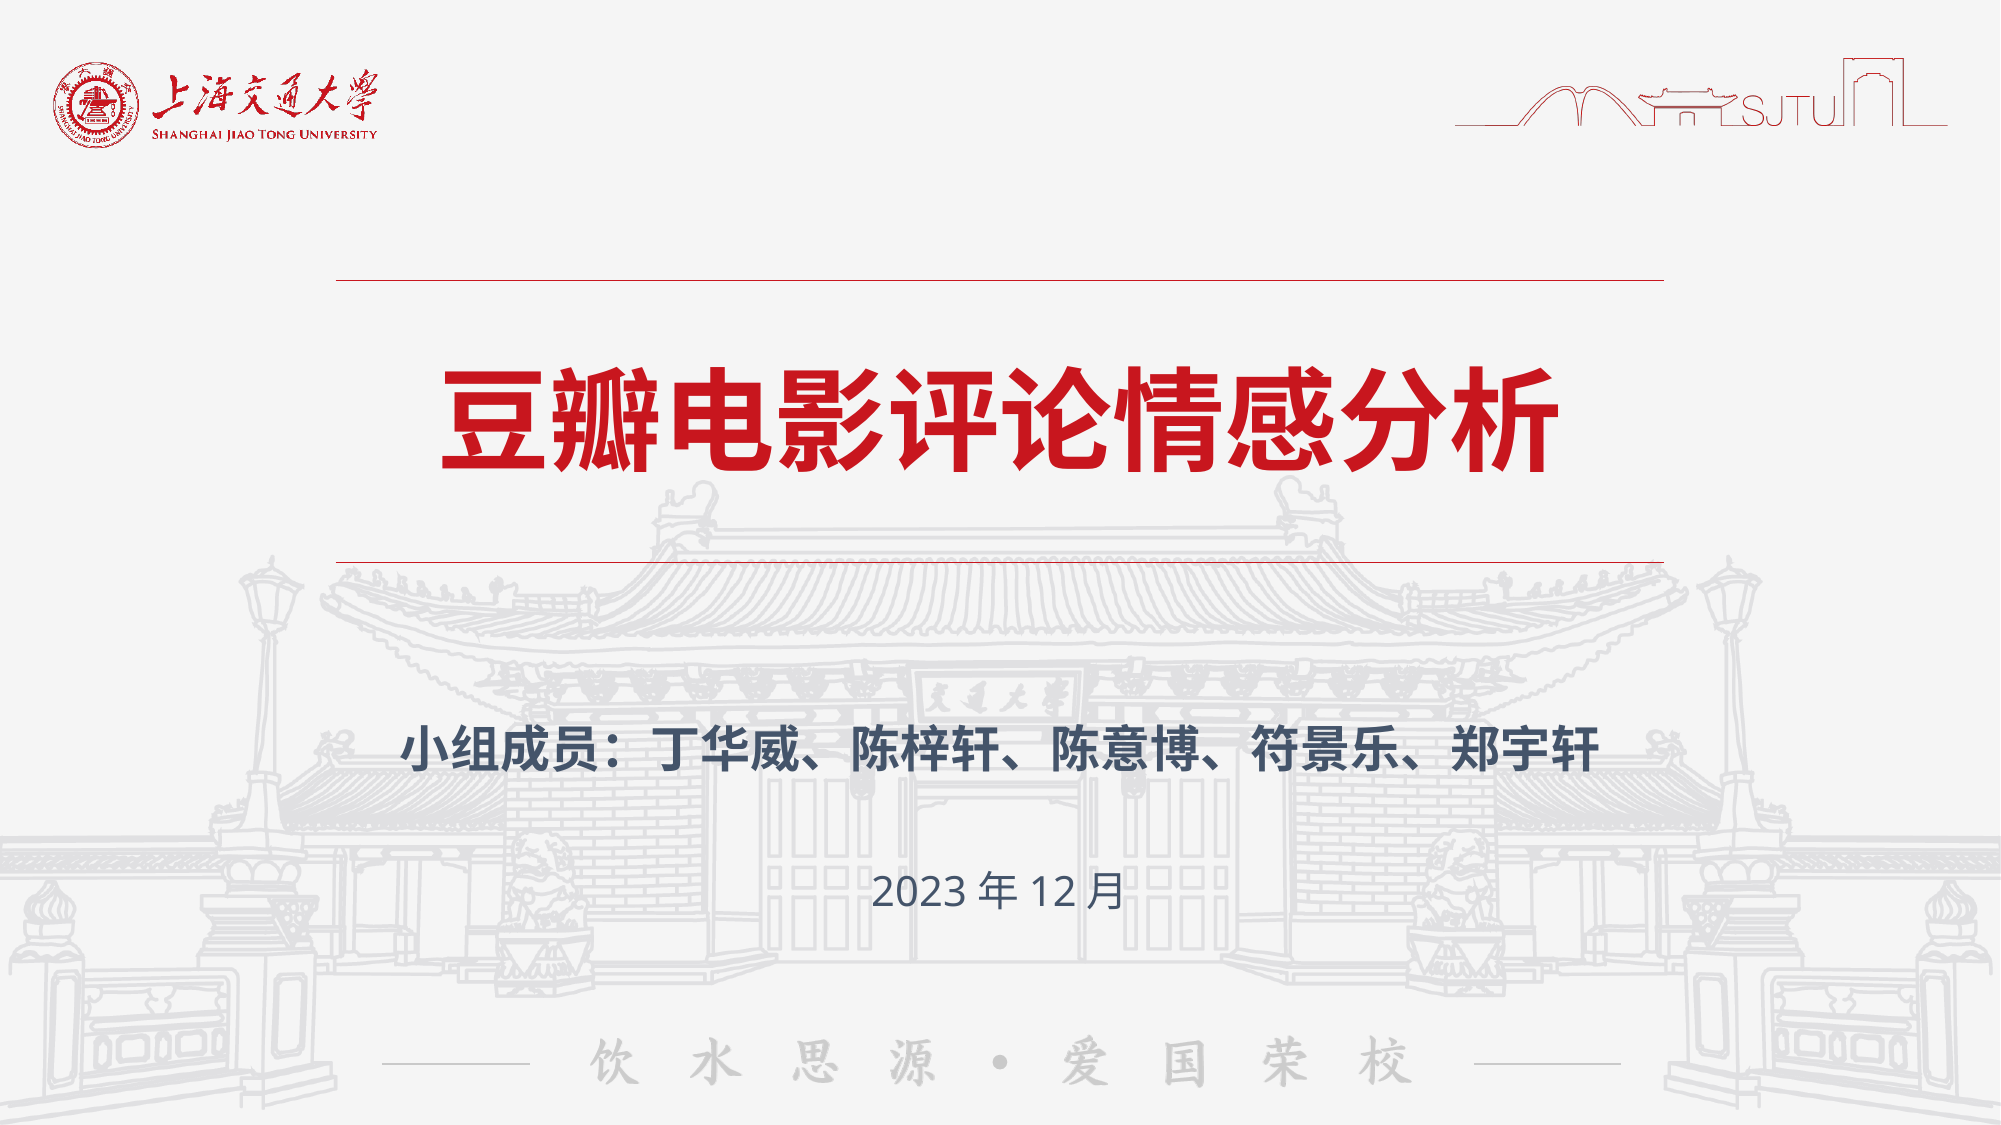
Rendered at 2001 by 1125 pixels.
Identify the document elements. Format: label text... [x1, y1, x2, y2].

picture [1455, 58, 1948, 126]
title 豆瓣电影评论情感分析 [175, 330, 1825, 505]
picture [36, 45, 393, 163]
list 小组成员：丁华威、陈梓轩、陈意博、符景乐、郑宇轩 [367, 698, 1633, 797]
list 2023年12月 [761, 852, 1239, 927]
